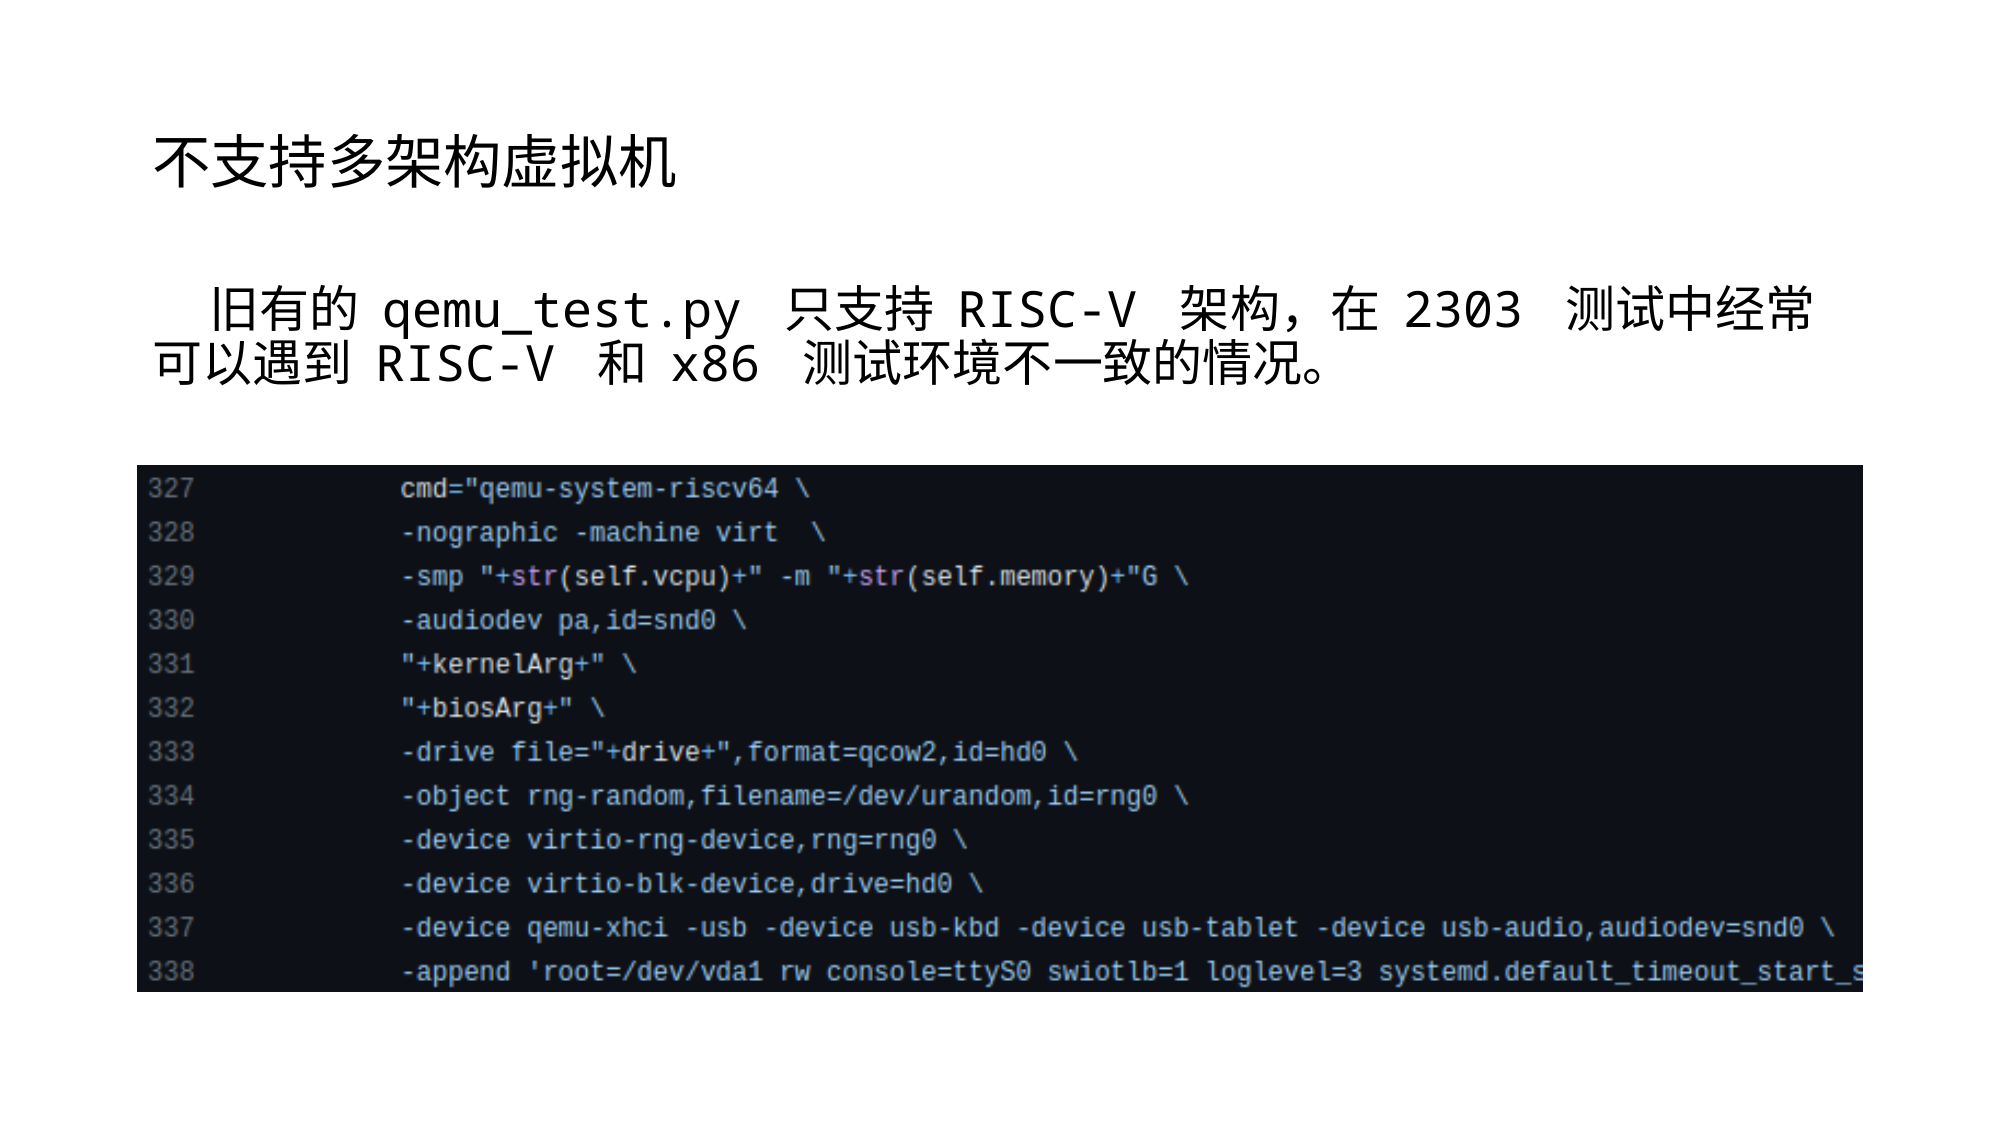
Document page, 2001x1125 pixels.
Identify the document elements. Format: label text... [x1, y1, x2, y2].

list 旧有的 qemu_test.py 只支持 RISC-V 架构，在 2303 测试中经常可以遇到 RISC-V 和 x86 测试环境不一致的情况。 [137, 277, 1863, 465]
title 不支持多架构虚拟机 [137, 56, 1863, 274]
picture [137, 465, 1863, 992]
